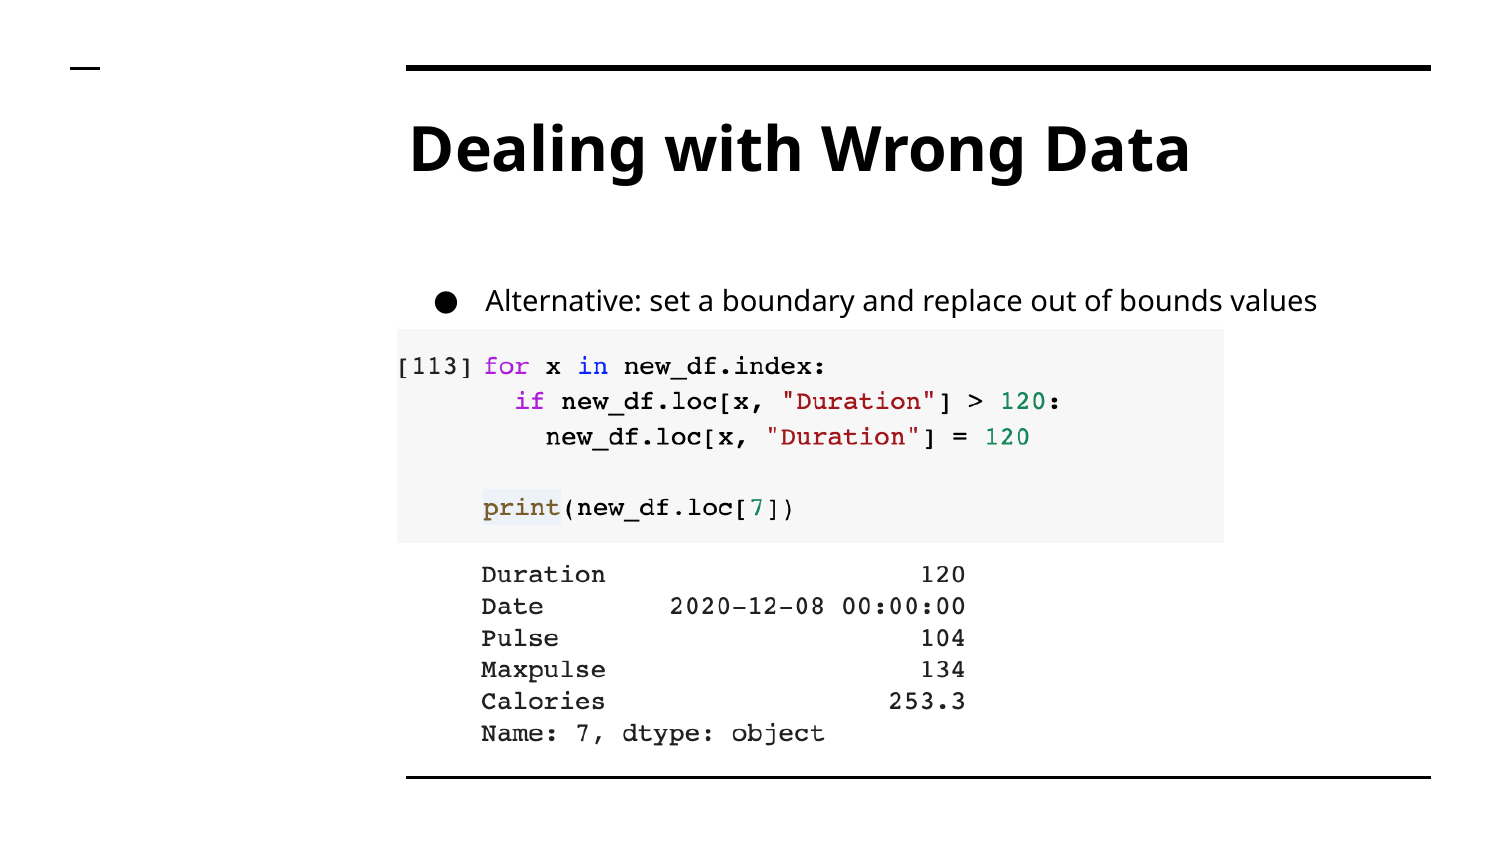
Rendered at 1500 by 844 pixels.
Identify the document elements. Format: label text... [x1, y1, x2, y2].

title Dealing with Wrong Data [393, 94, 1431, 199]
picture [393, 322, 1225, 771]
list Alternative: set a boundary and replace out of bounds values [395, 261, 1469, 755]
